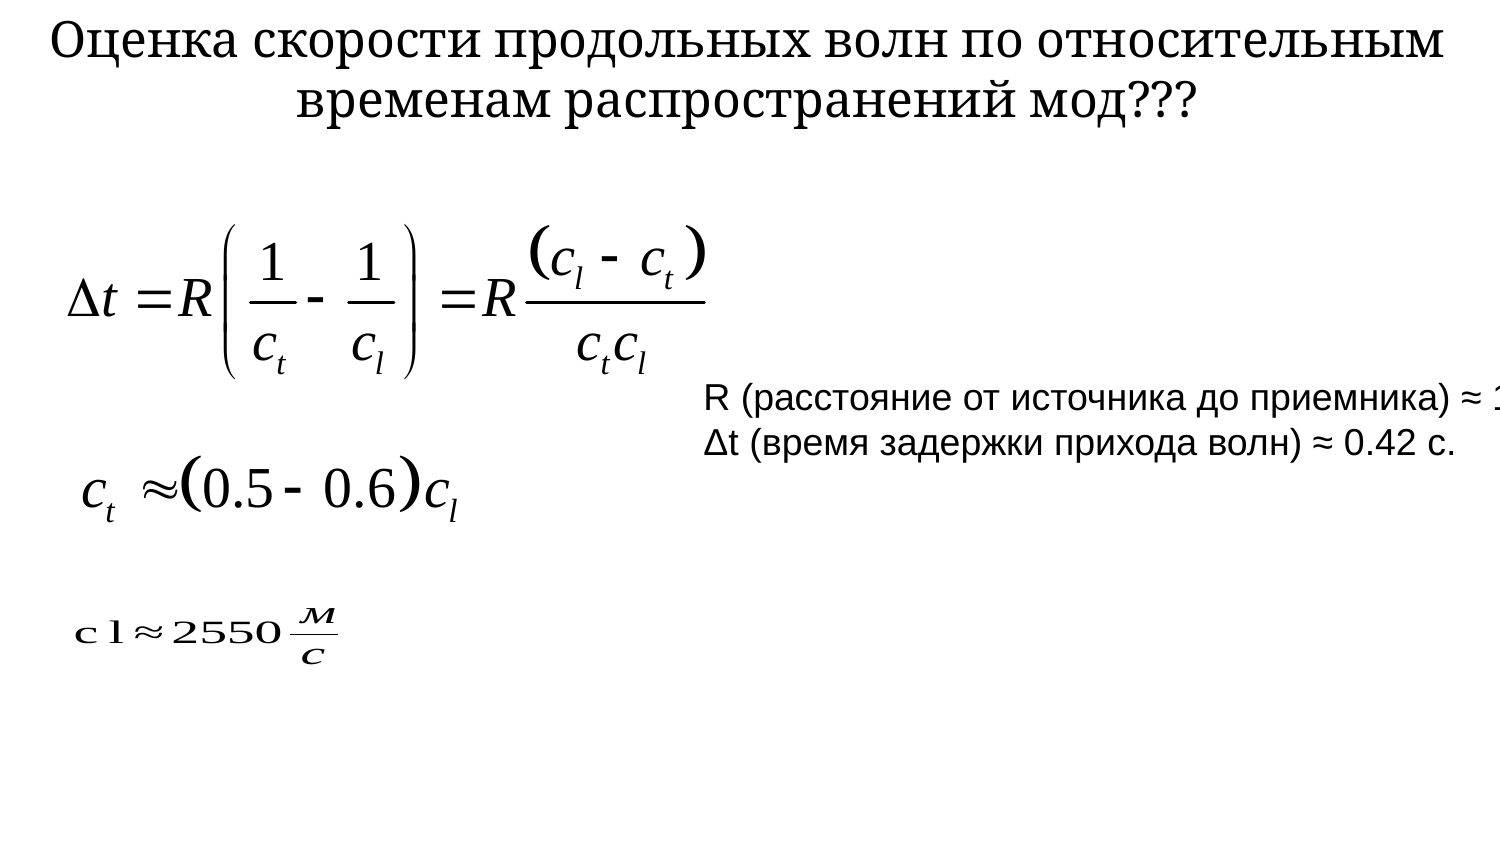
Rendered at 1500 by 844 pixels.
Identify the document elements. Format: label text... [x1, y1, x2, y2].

text_box R (расстояние от источника до приемника) ≈ 146м. Δt (время задержки прихода волн) ≈ 0.42 c. [688, 365, 1500, 470]
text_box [57, 212, 717, 392]
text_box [73, 444, 470, 542]
text_box Оценка скорости продольных волн по относительным временам распространений мод??? [0, 0, 1497, 126]
